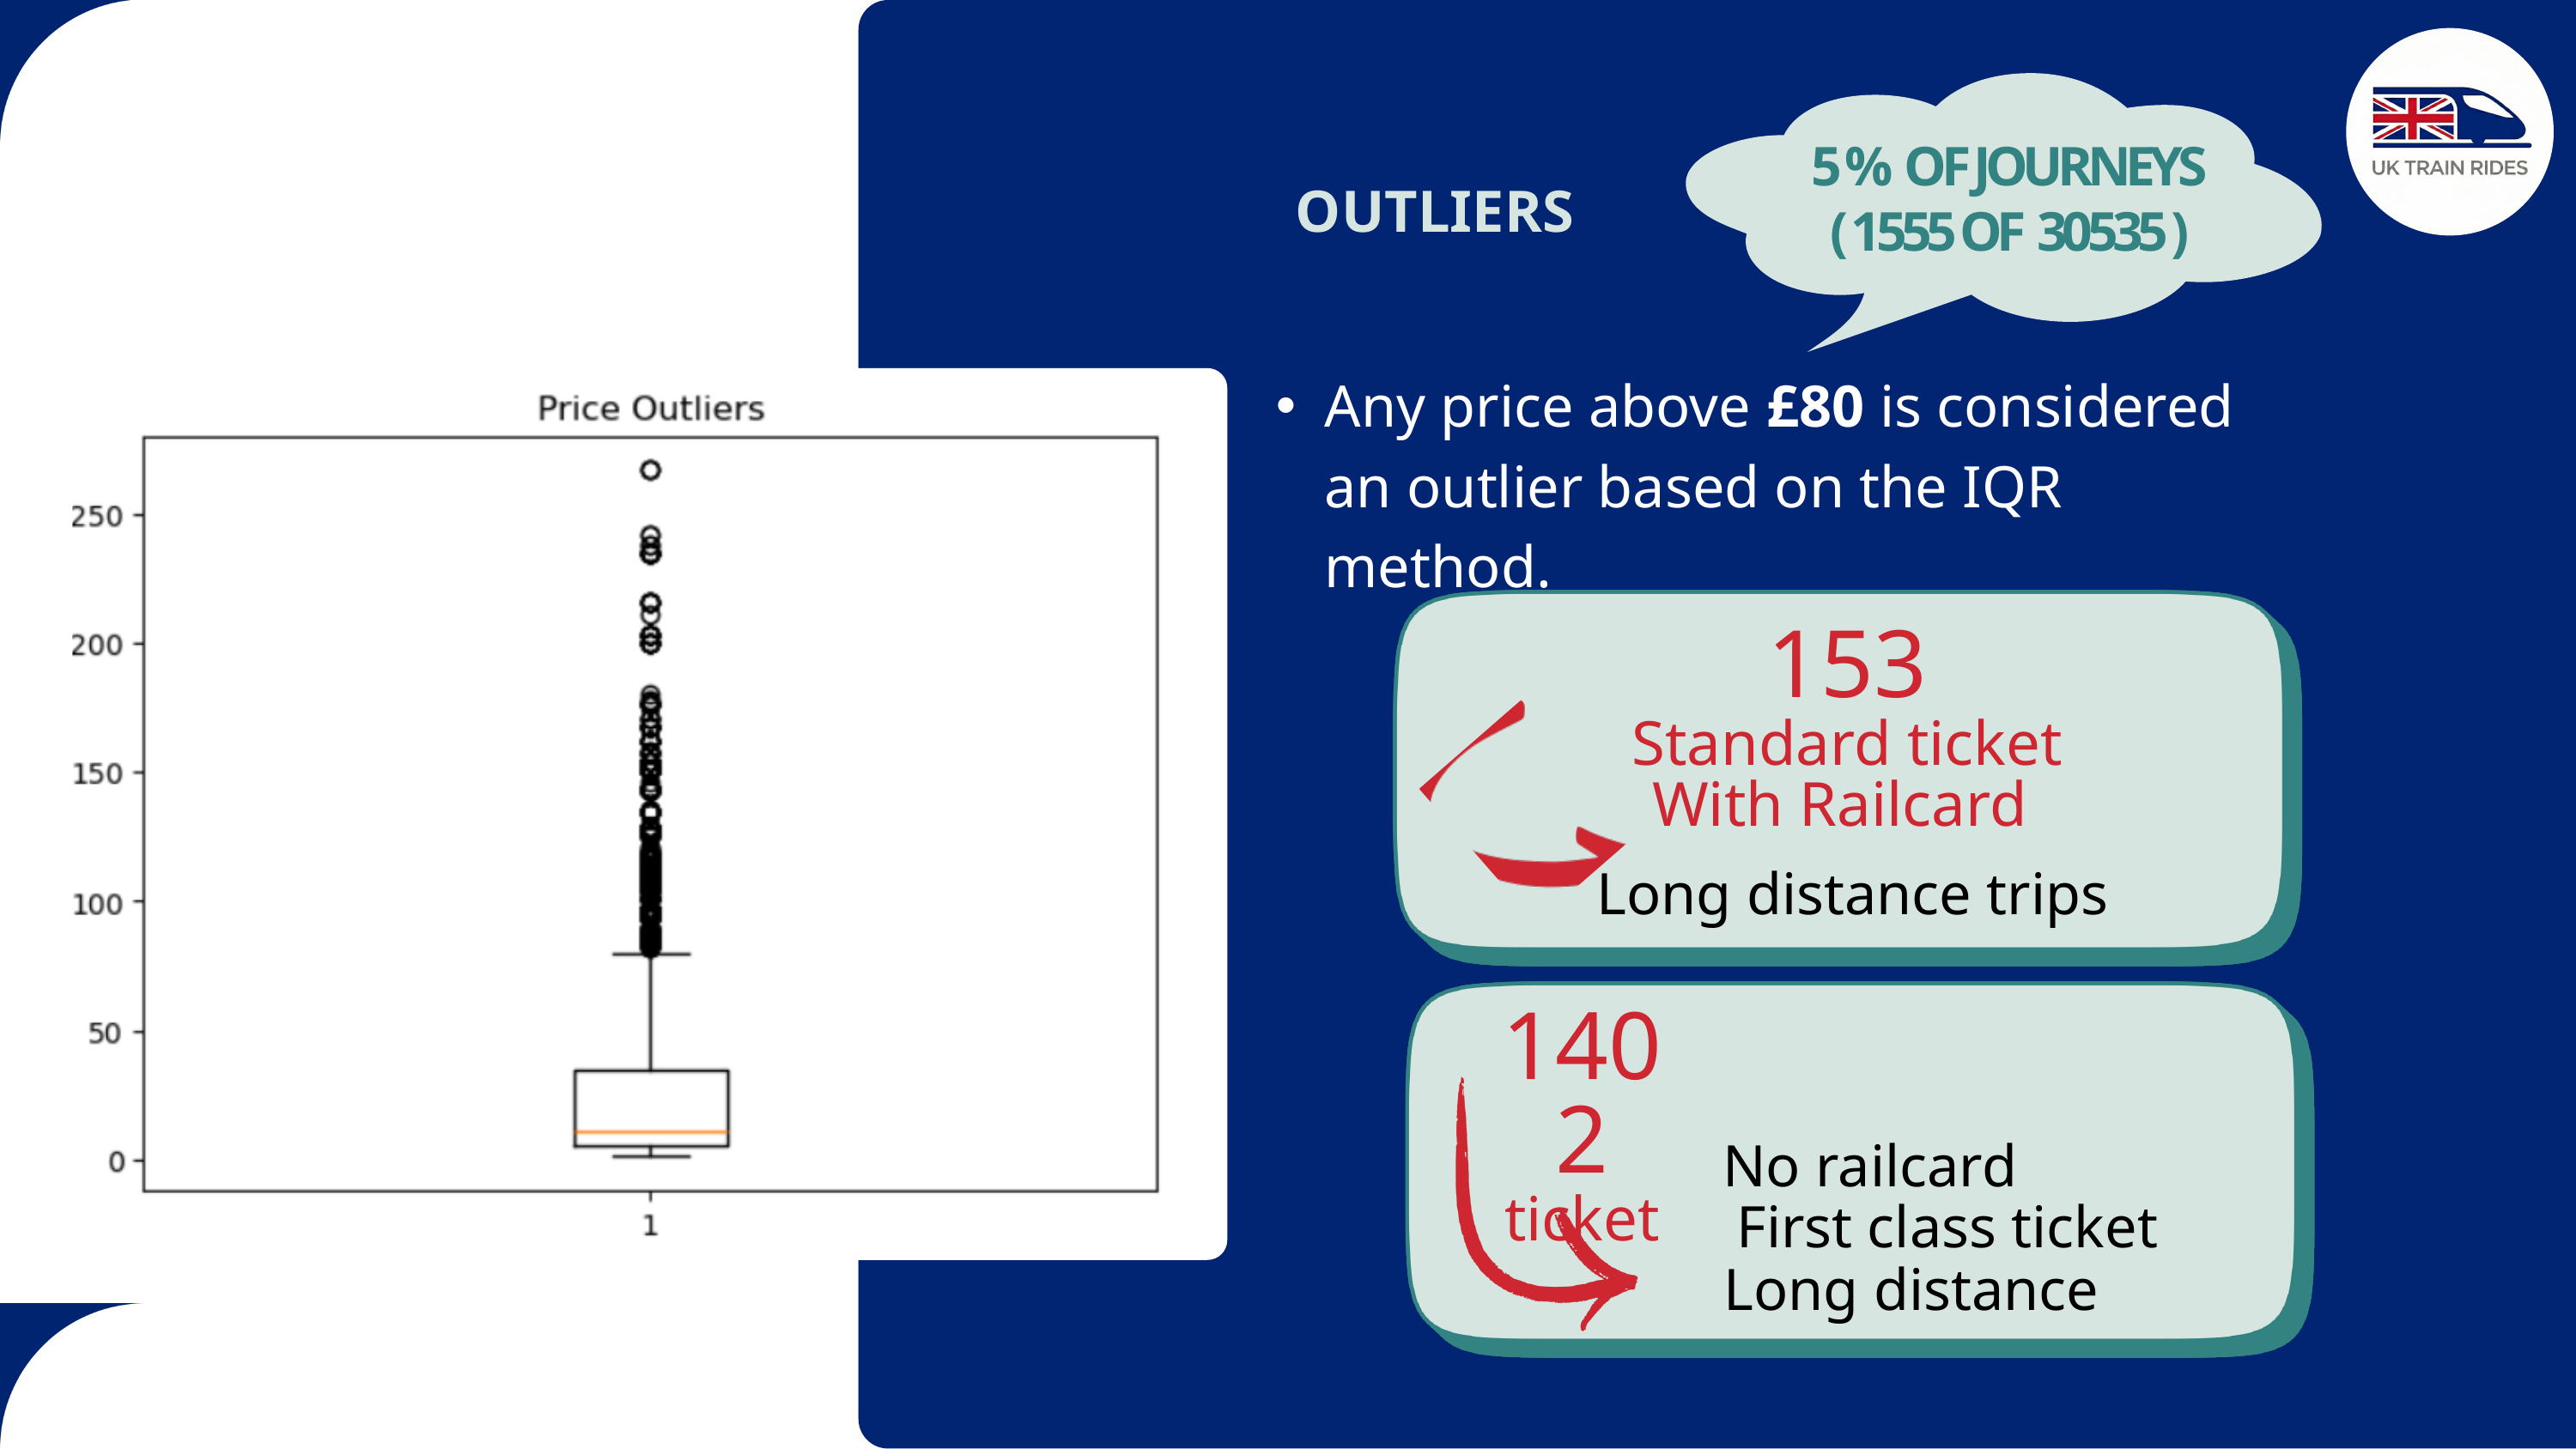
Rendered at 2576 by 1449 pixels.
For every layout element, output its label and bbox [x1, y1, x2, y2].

text_box [72, 367, 1228, 1260]
text_box [1685, 72, 2324, 353]
text_box [0, 0, 145, 145]
text_box [858, 0, 2576, 1449]
text_box [2346, 27, 2555, 236]
text_box [0, 1303, 145, 1449]
